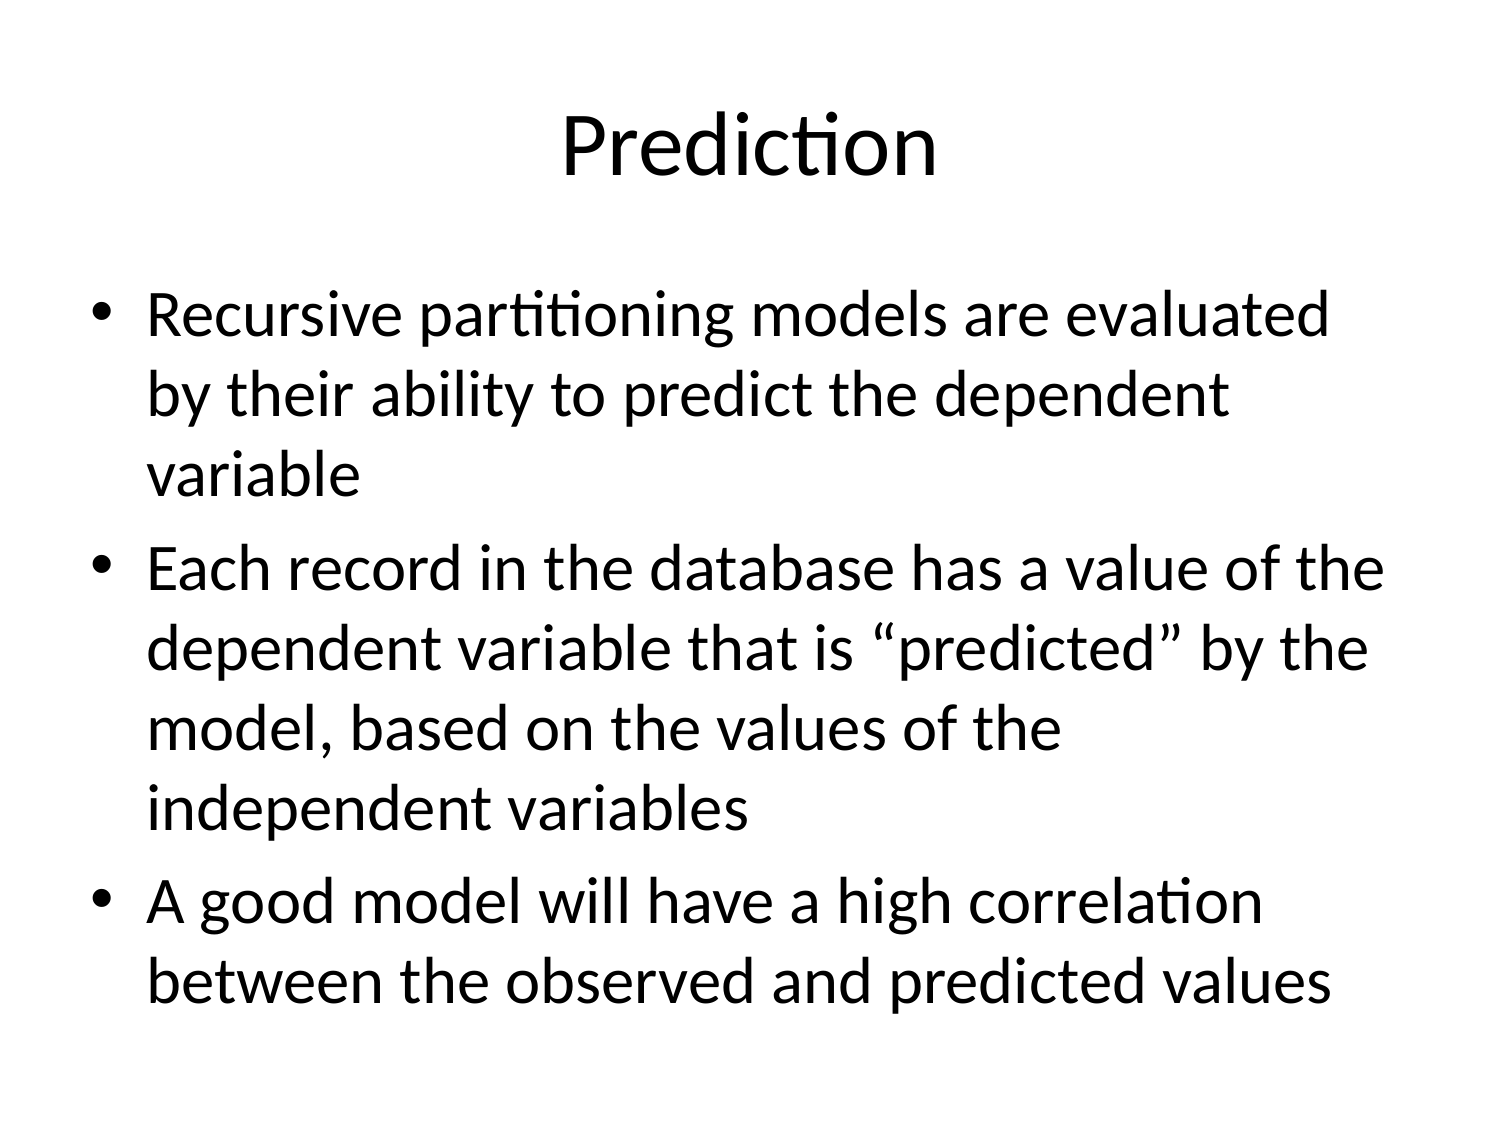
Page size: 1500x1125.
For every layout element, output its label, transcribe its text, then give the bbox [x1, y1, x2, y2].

title Prediction [75, 45, 1425, 233]
list Recursive partitioning models are evaluated by their ability to predict the dependent variable Each record in the database has a value of the dependent variable that is “predicted” by the model, based on the values of the independent variables A good model will have a high correlation between the observed and predicted values [75, 262, 1425, 1044]
